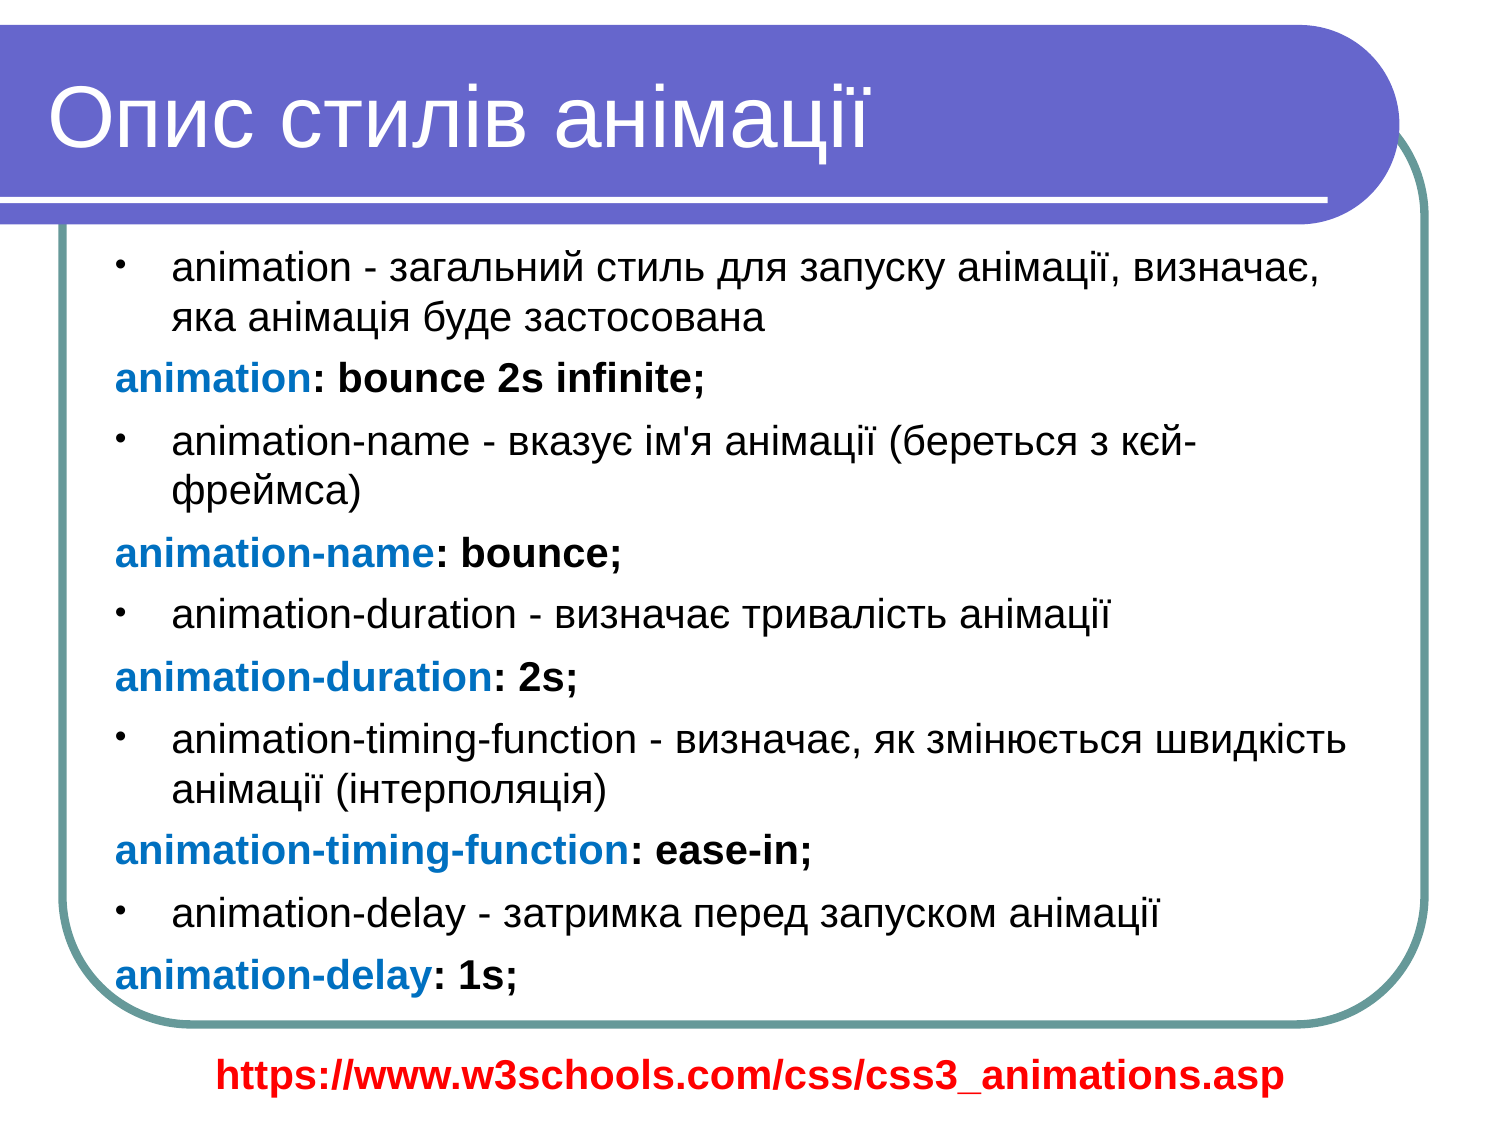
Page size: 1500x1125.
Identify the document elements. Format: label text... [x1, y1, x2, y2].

text_box Опис стилів анімації [32, 37, 1347, 188]
text_box https://www.w3schools.com/css/css3_animations.asp [4, 916, 1496, 1106]
text_box animation - загальний стиль для запуску анімації, визначає, яка анімація буде застосована animation: bounce 2s infinite; animation-name - вказує ім'я анімації (береться з кєй-фреймса) animation-name: bounce; animation-duration - визначає тривалість анімації animation-duration: 2s; animation-timing-function - визначає, як змінюється швидкість анімації (інтерполяція) animation-timing-function: ease-in; animation-delay - затримка перед запуском анімації animation-delay: 1s; [99, 231, 1400, 916]
